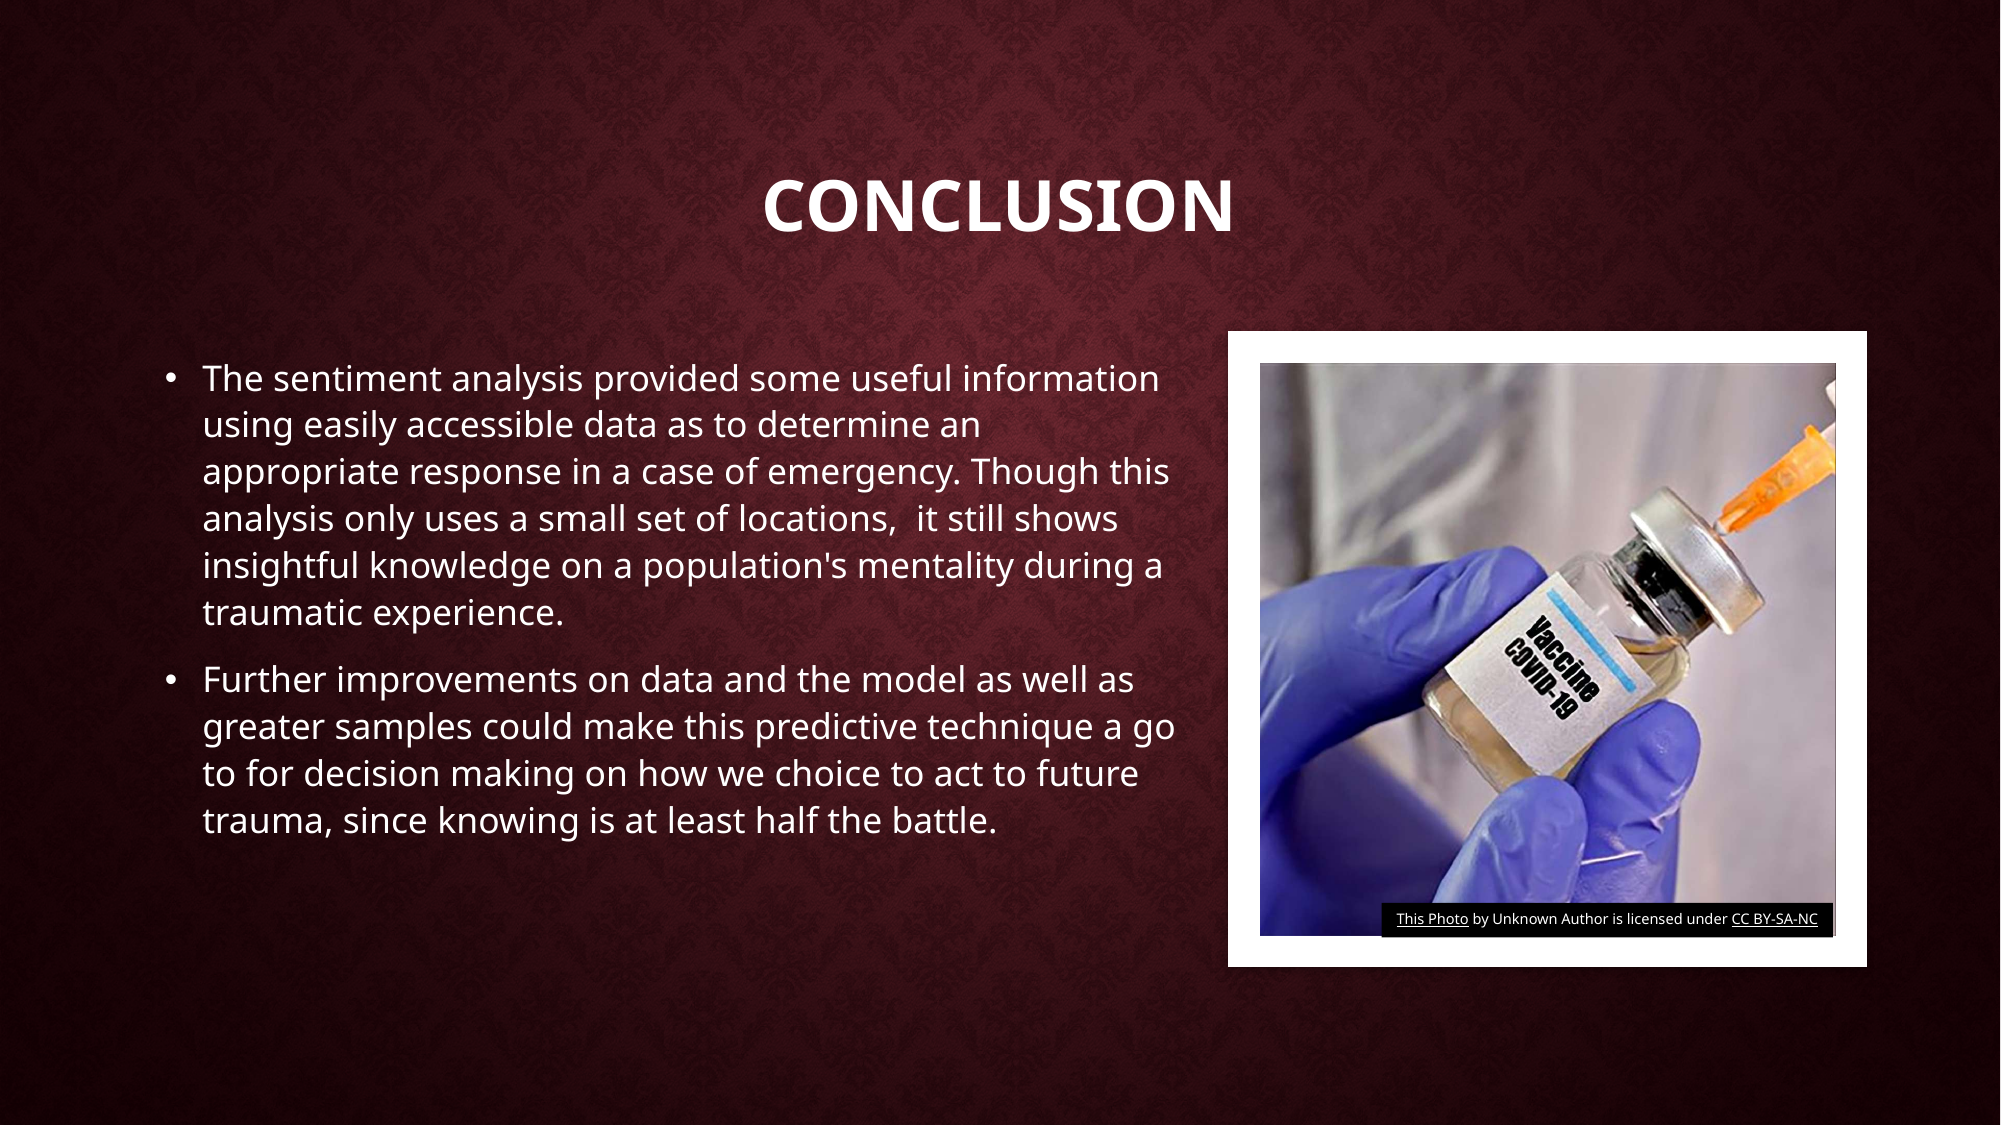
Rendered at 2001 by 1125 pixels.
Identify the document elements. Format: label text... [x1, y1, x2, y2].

title Conclusion [149, 99, 1849, 318]
picture [1259, 362, 1837, 937]
list The sentiment analysis provided some useful information using easily accessible data as to determine an appropriate response in a case of emergency. Though this analysis only uses a small set of locations, it still shows insightful knowledge on a population's mentality during a traumatic experience. Further improvements on data and the model as well as greater samples could make this predictive technique a go to for decision making on how we choice to act to future trauma, since knowing is at least half the battle. [149, 343, 1192, 950]
